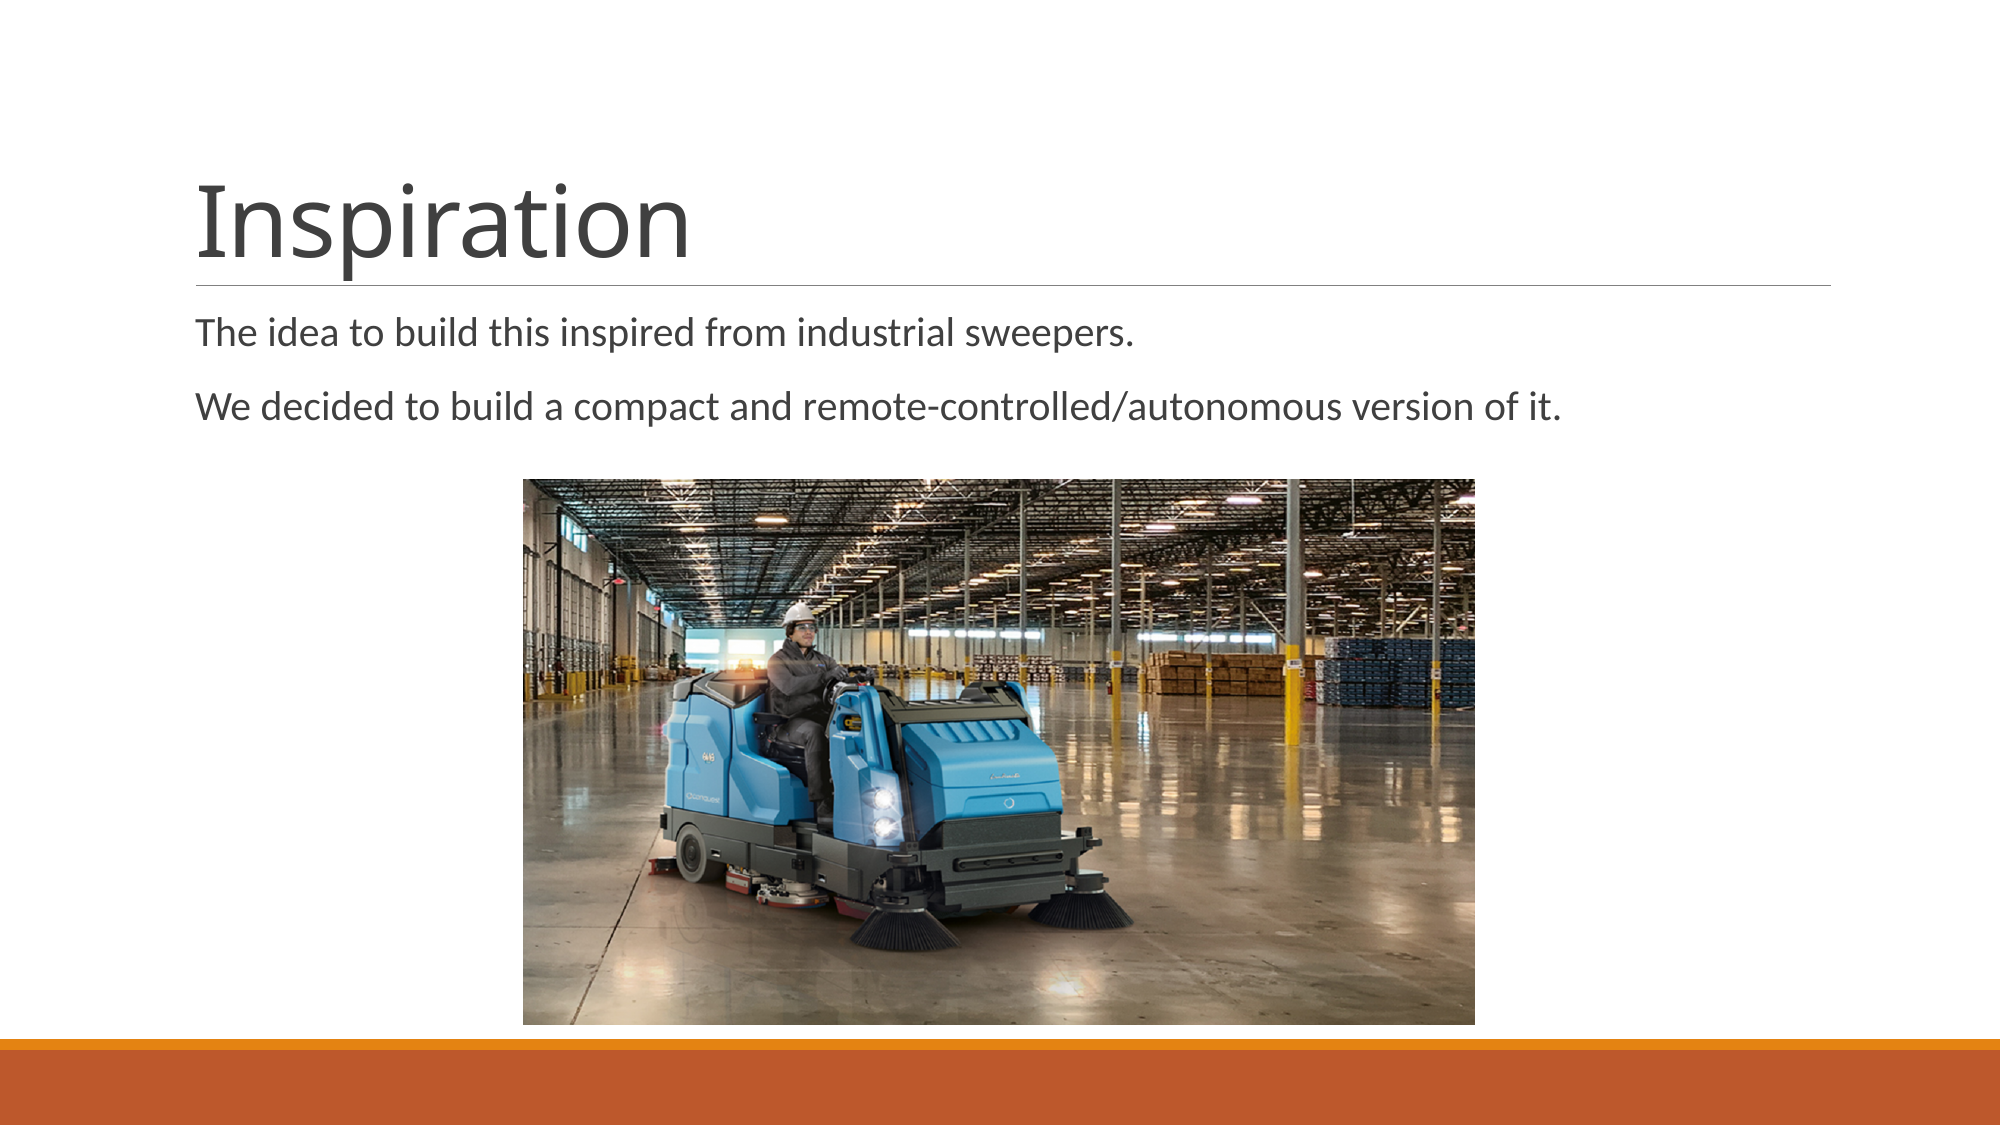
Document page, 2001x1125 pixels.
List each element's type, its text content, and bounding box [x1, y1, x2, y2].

list The idea to build this inspired from industrial sweepers. We decided to build a compact and remote-controlled/autonomous version of it. [180, 302, 1830, 963]
picture [522, 478, 1476, 1026]
title Inspiration [180, 47, 1830, 285]
